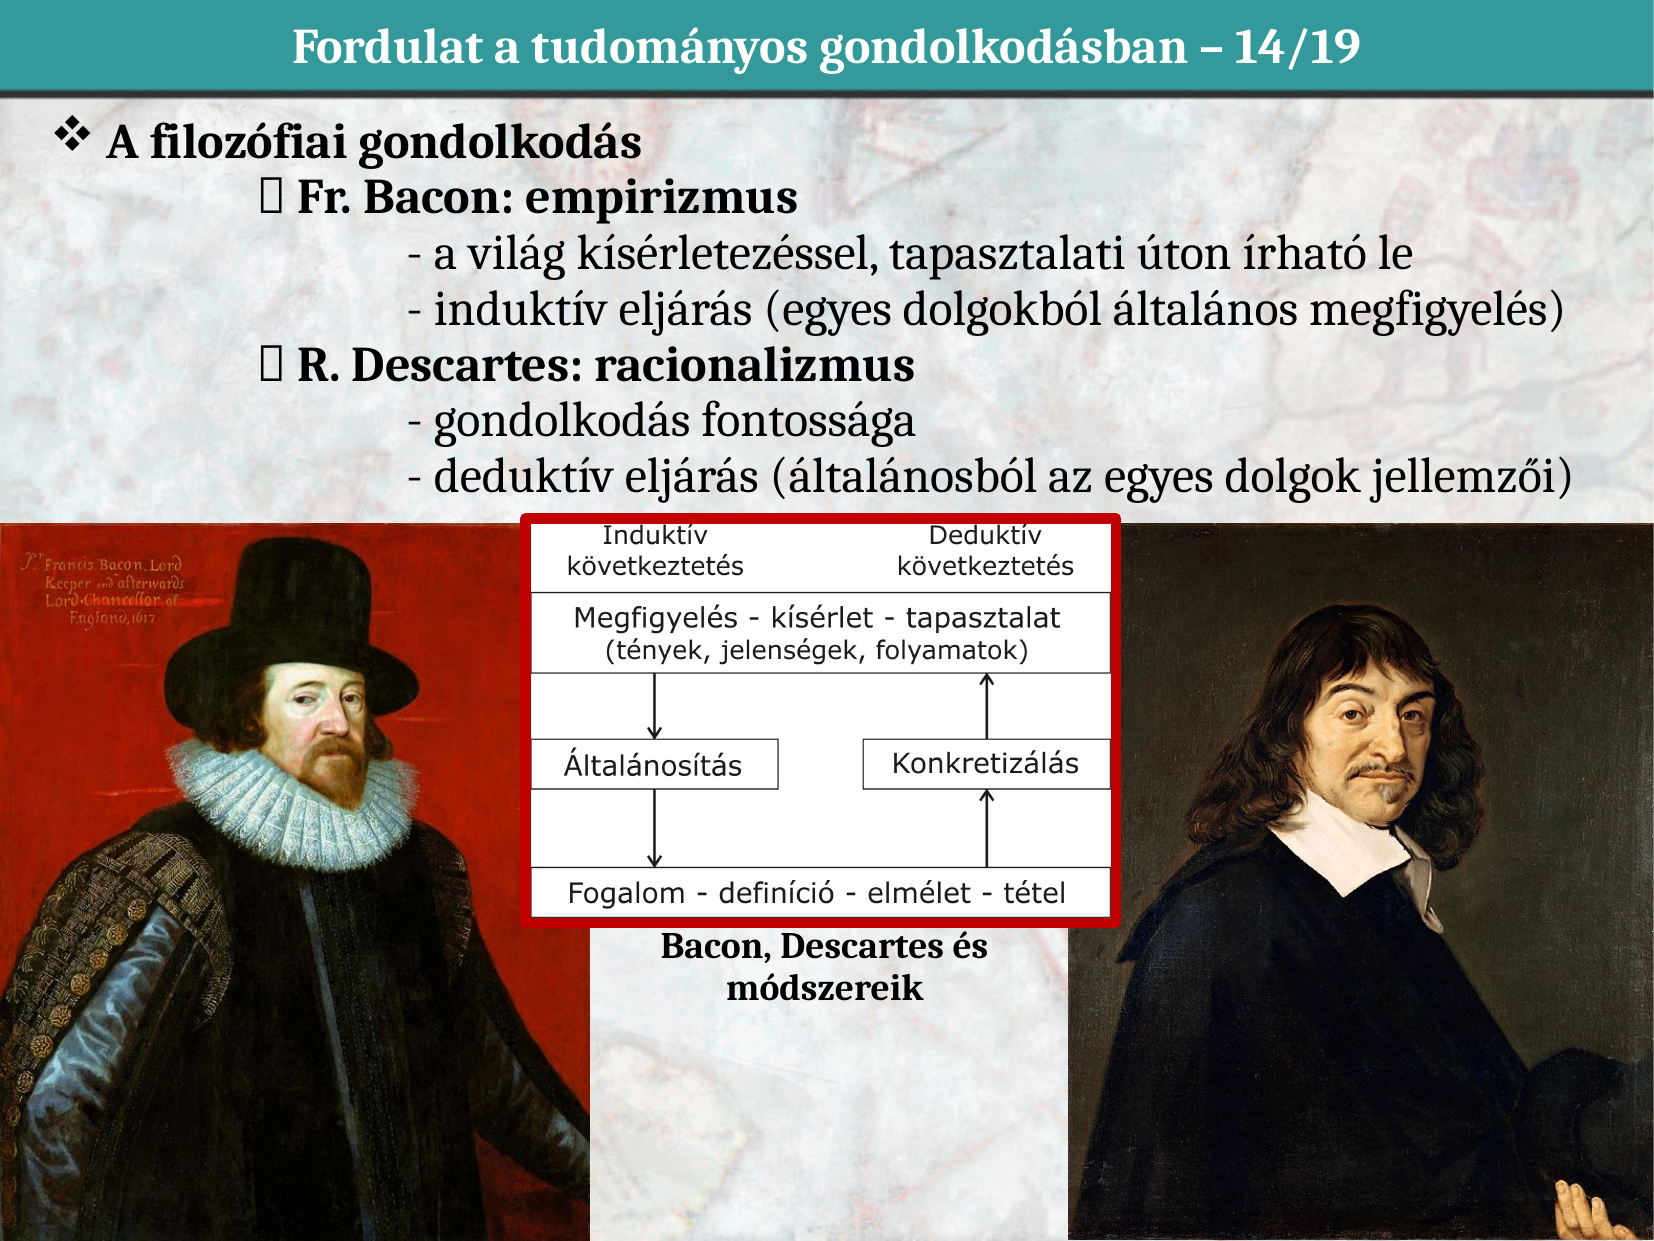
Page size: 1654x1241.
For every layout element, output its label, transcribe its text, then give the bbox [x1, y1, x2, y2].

text_box A filozófiai gondolkodás  Fr. Bacon: empirizmus - a világ kísérletezéssel, tapasztalati úton írható le - induktív eljárás (egyes dolgokból általános megfigyelés)  R. Descartes: racionalizmus - gondolkodás fontossága - deduktív eljárás (általánosból az egyes dolgok jellemzői) [35, 106, 1607, 523]
text_box Bacon, Descartes és módszereik [625, 918, 1025, 1022]
picture [0, 95, 1654, 1241]
title Fordulat a tudományos gondolkodásban – 14/19 [0, 0, 1654, 95]
